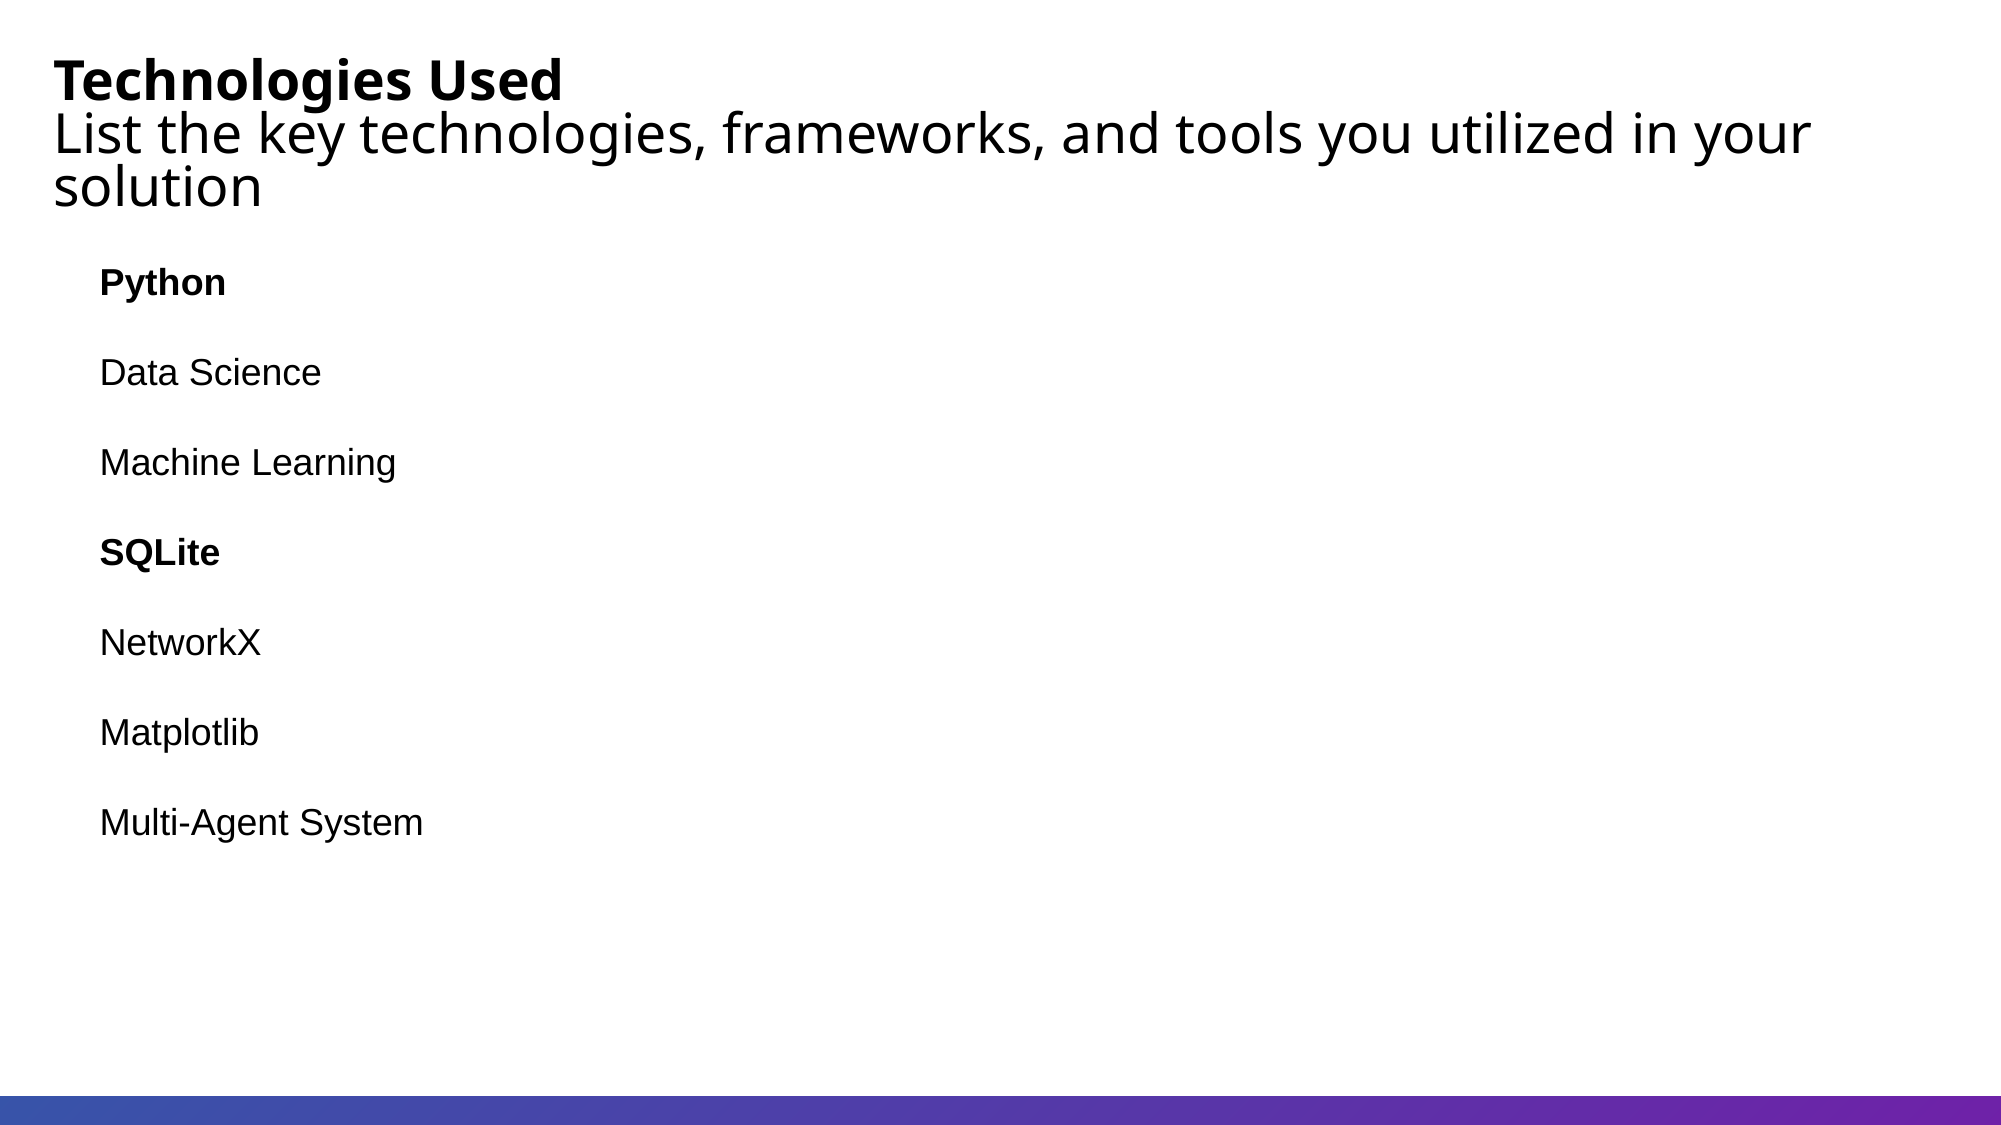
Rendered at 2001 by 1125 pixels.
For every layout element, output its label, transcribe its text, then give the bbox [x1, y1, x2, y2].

text_box Technologies Used List the key technologies, frameworks, and tools you utilized in your solution [53, 57, 1896, 197]
text_box Python Data Science Machine Learning SQLite NetworkX Matplotlib Multi-Agent System [84, 250, 1085, 851]
text_box [0, 1096, 2000, 1125]
